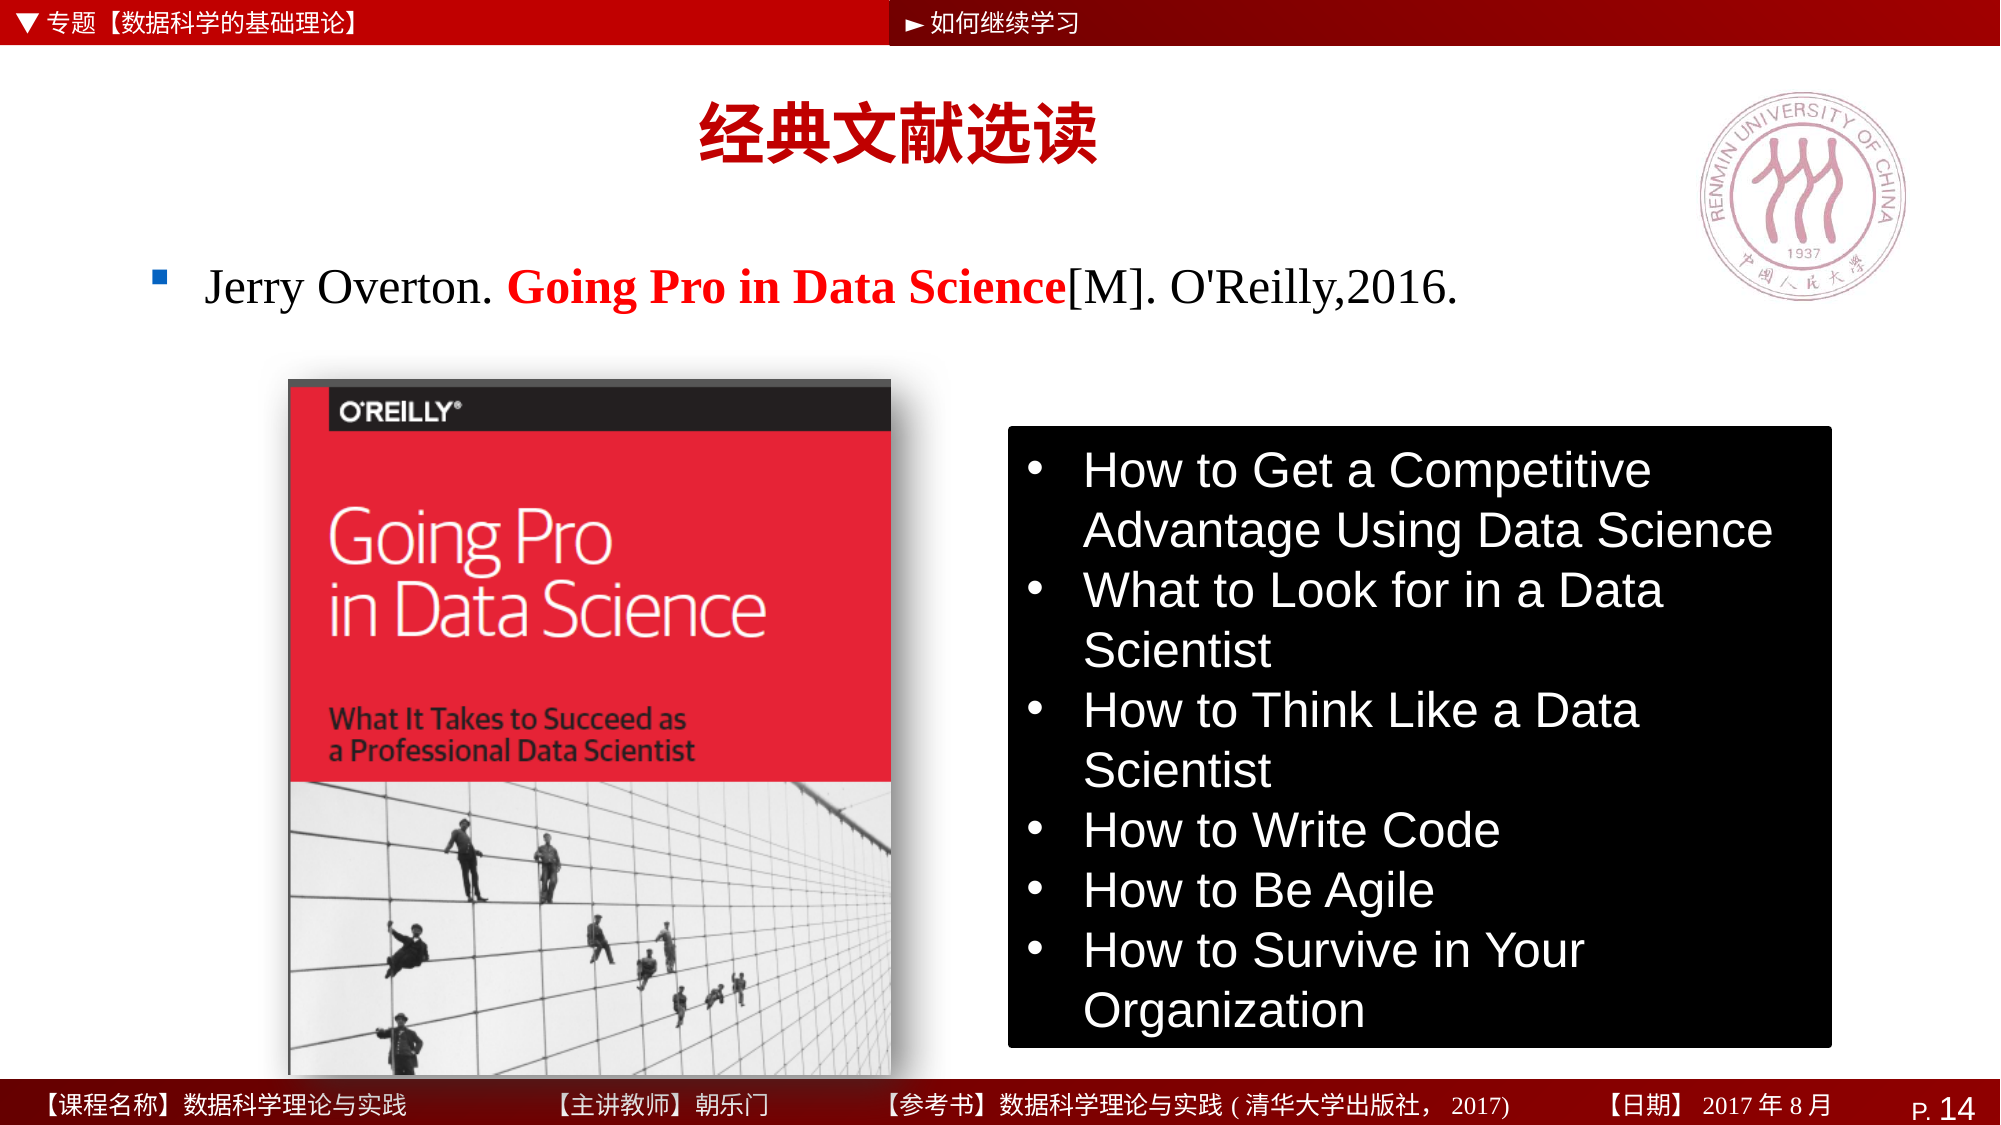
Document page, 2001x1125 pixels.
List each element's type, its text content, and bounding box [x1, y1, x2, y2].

text_box How to Get a Competitive Advantage Using Data Science What to Look for in a Data Scientist How to Think Like a Data Scientist How to Write Code How to Be Agile How to Survive in Your Organization [1008, 426, 1832, 1048]
list ►如何继续学习 [890, 0, 1249, 43]
title 经典文献选读 [64, 64, 1733, 200]
picture [1696, 89, 1910, 304]
list Jerry Overton. Going Pro in Data Science[M]. O'Reilly,2016. [133, 245, 1792, 1028]
list ▼专题【数据科学的基础理论】 [0, 0, 725, 43]
picture [288, 379, 891, 1075]
